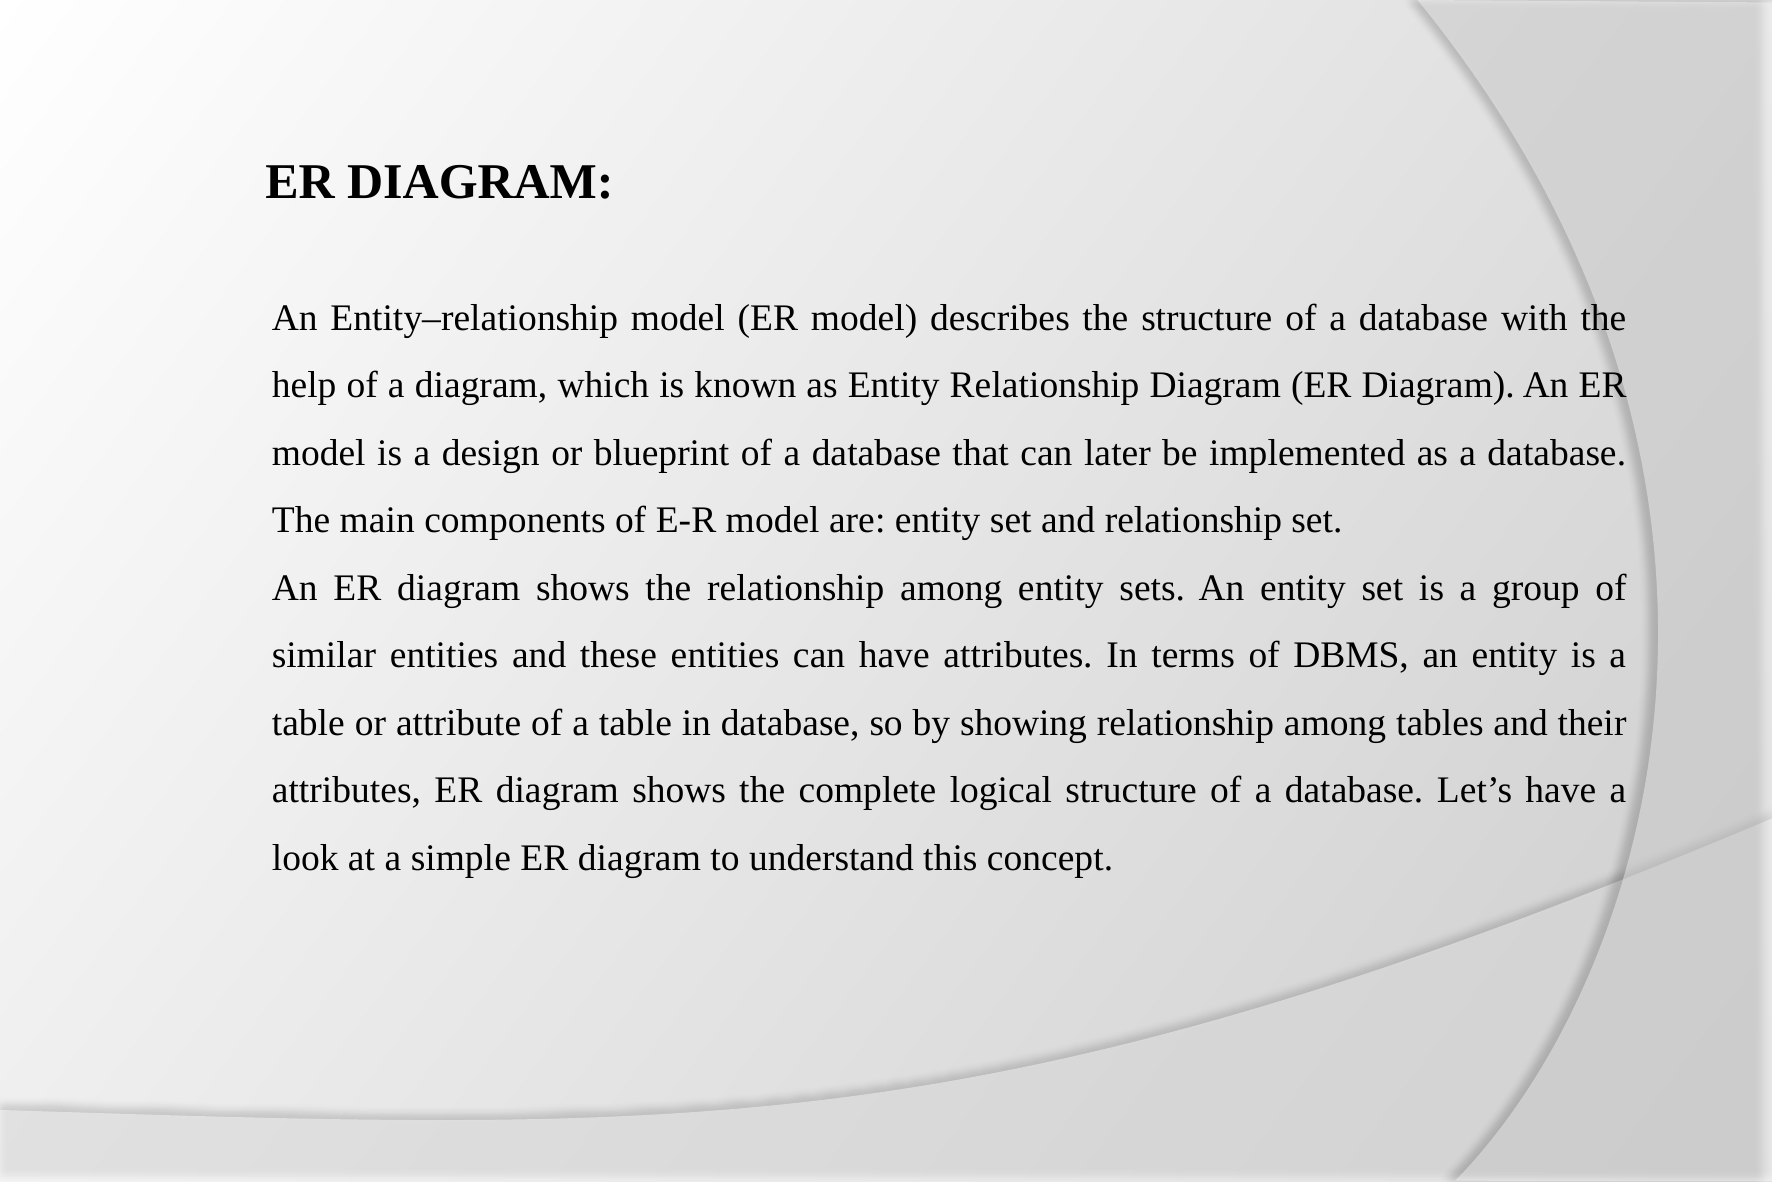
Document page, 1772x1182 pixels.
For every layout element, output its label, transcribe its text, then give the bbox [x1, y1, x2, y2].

title ER DIAGRAM: [257, 131, 1553, 262]
text_box An Entity–relationship model (ER model) describes the structure of a database with the help of a diagram, which is known as Entity Relationship Diagram (ER Diagram). An ER model is a design or blueprint of a database that can later be implemented as a database. The main components of E-R model are: entity set and relationship set. An ER diagram shows the relationship among entity sets. An entity set is a group of similar entities and these entities can have attributes. In terms of DBMS, an entity is a table or attribute of a table in database, so by showing relationship among tables and their attributes, ER diagram shows the complete logical structure of a database. Let’s have a look at a simple ER diagram to understand this concept. [257, 262, 1644, 885]
